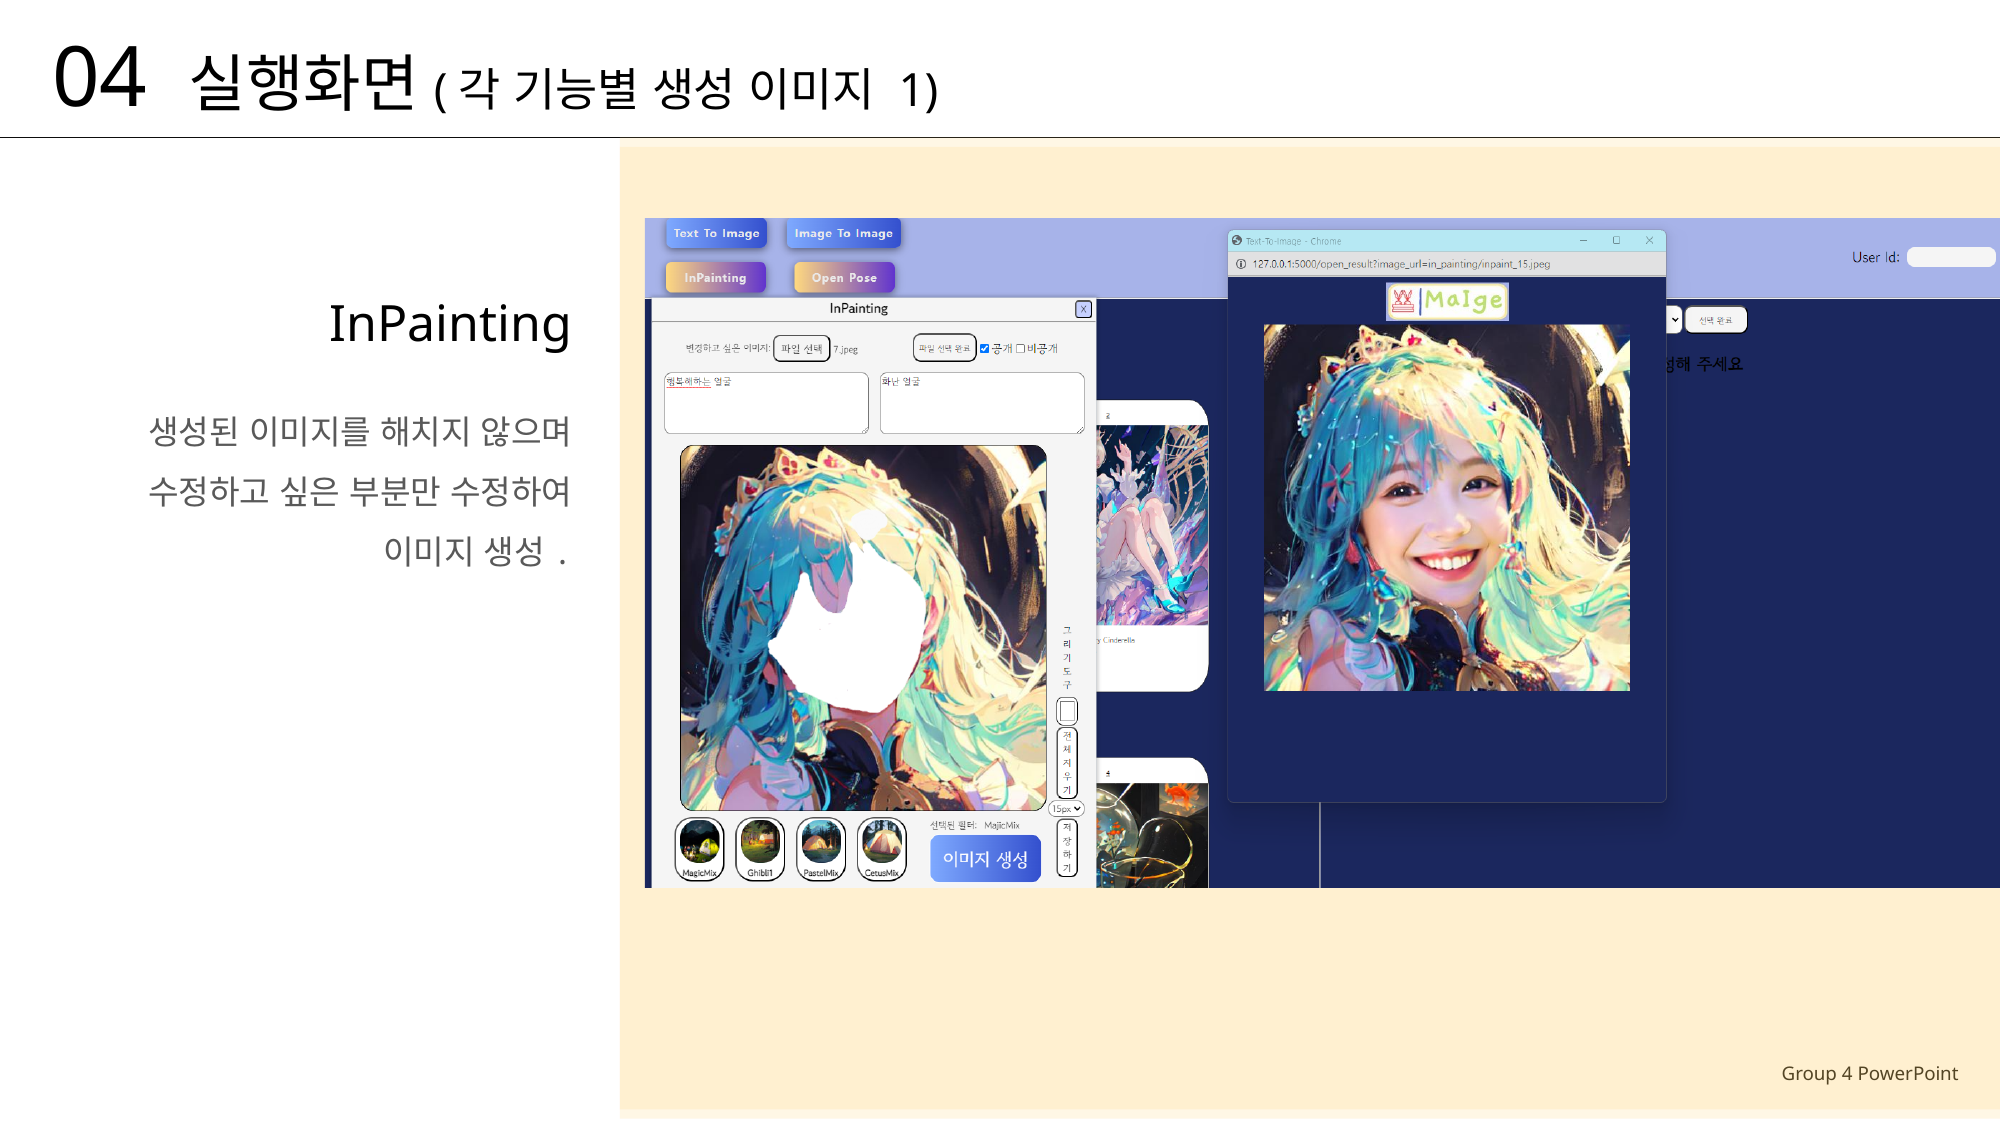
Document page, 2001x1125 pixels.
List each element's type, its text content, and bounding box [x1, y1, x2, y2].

picture [644, 218, 2000, 888]
text_box InPainting 생성된 이미지를 해치지 않으며 수정하고 싶은 부분만 수정하여 이미지 생성. [124, 284, 588, 619]
text_box 04 실행화면(각 기능별 생성 이미지 1) [37, 15, 1155, 131]
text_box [619, 137, 2000, 1119]
